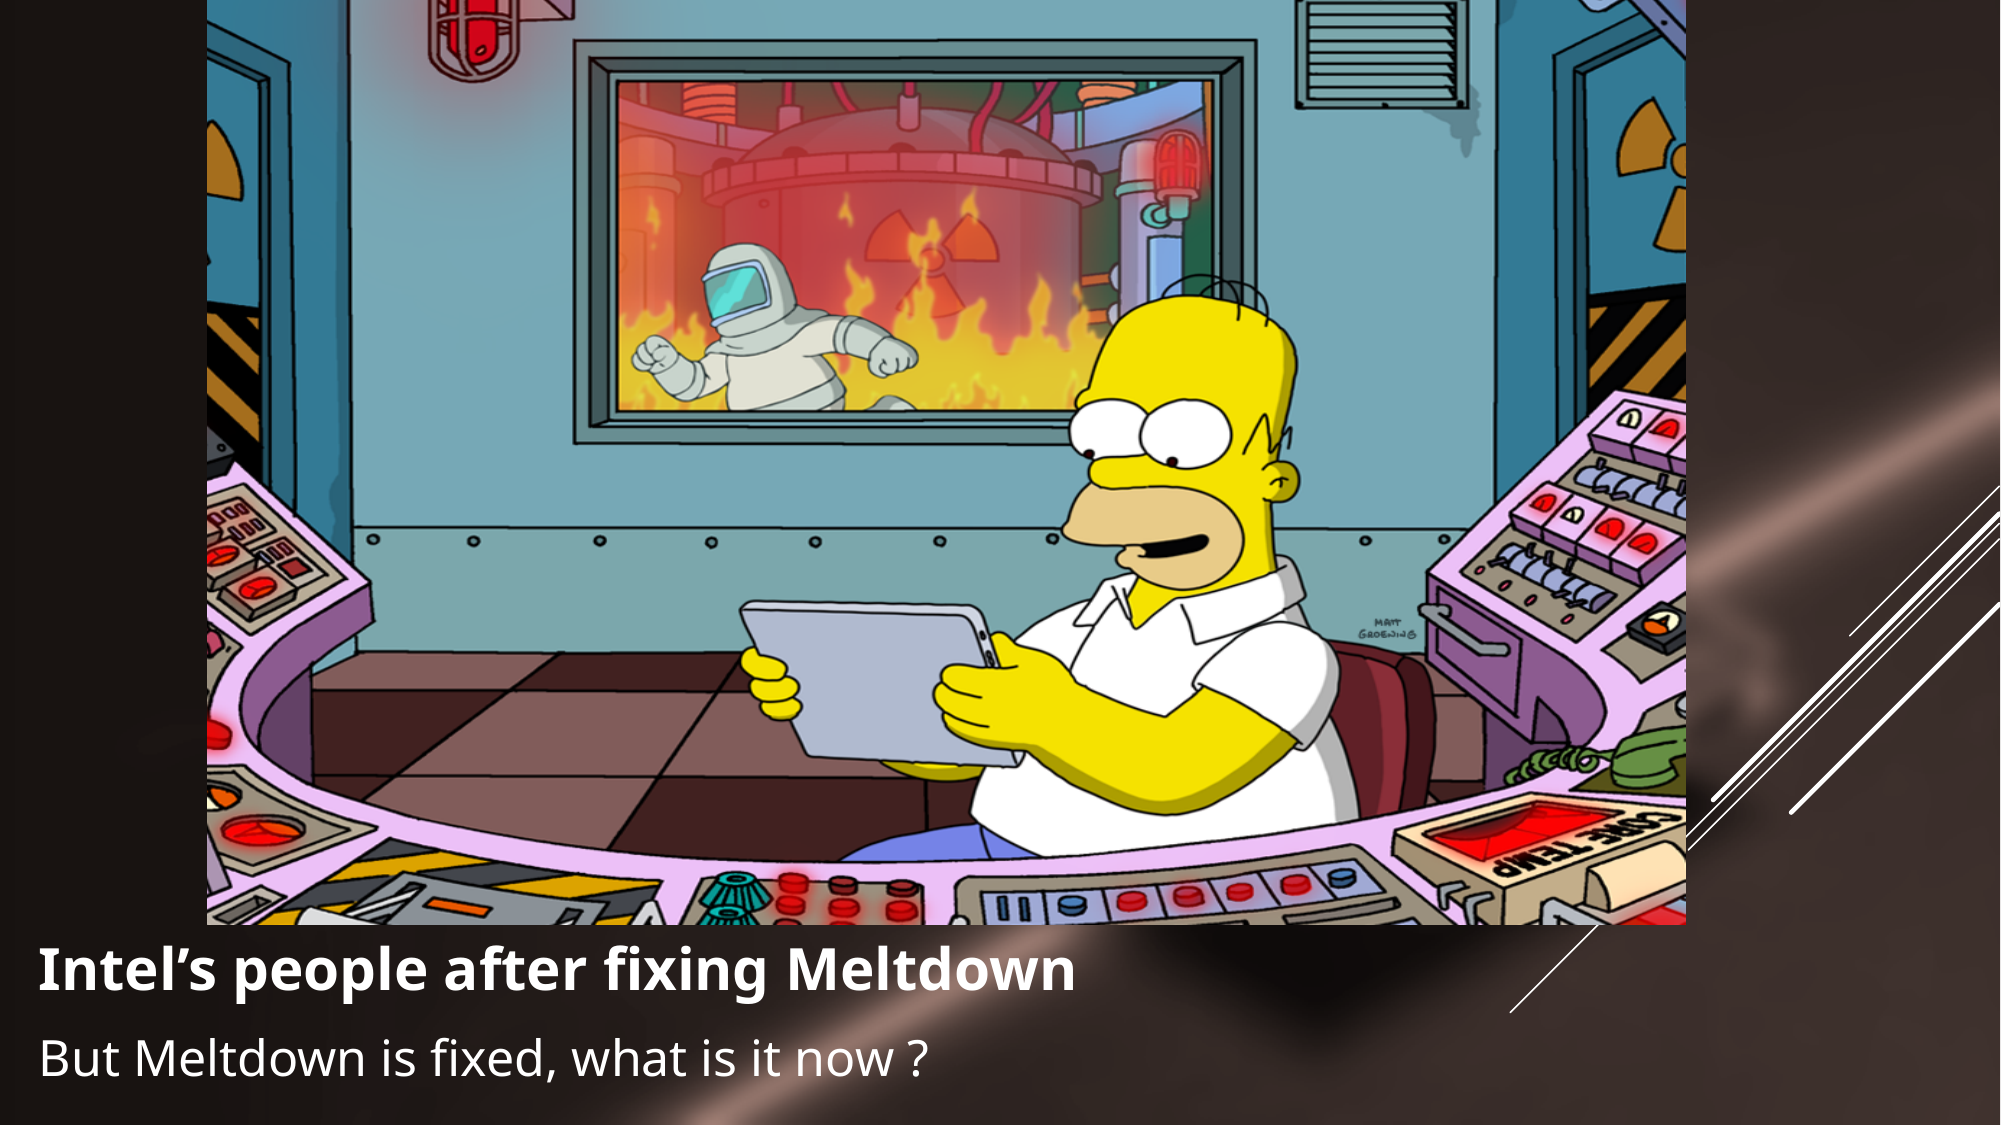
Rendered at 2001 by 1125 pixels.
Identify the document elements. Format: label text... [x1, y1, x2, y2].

picture [207, 0, 1687, 925]
text_box Intel’s people after fixing Meltdown [23, 924, 1654, 1010]
text_box But Meltdown is fixed, what is it now ? [23, 1018, 1240, 1094]
